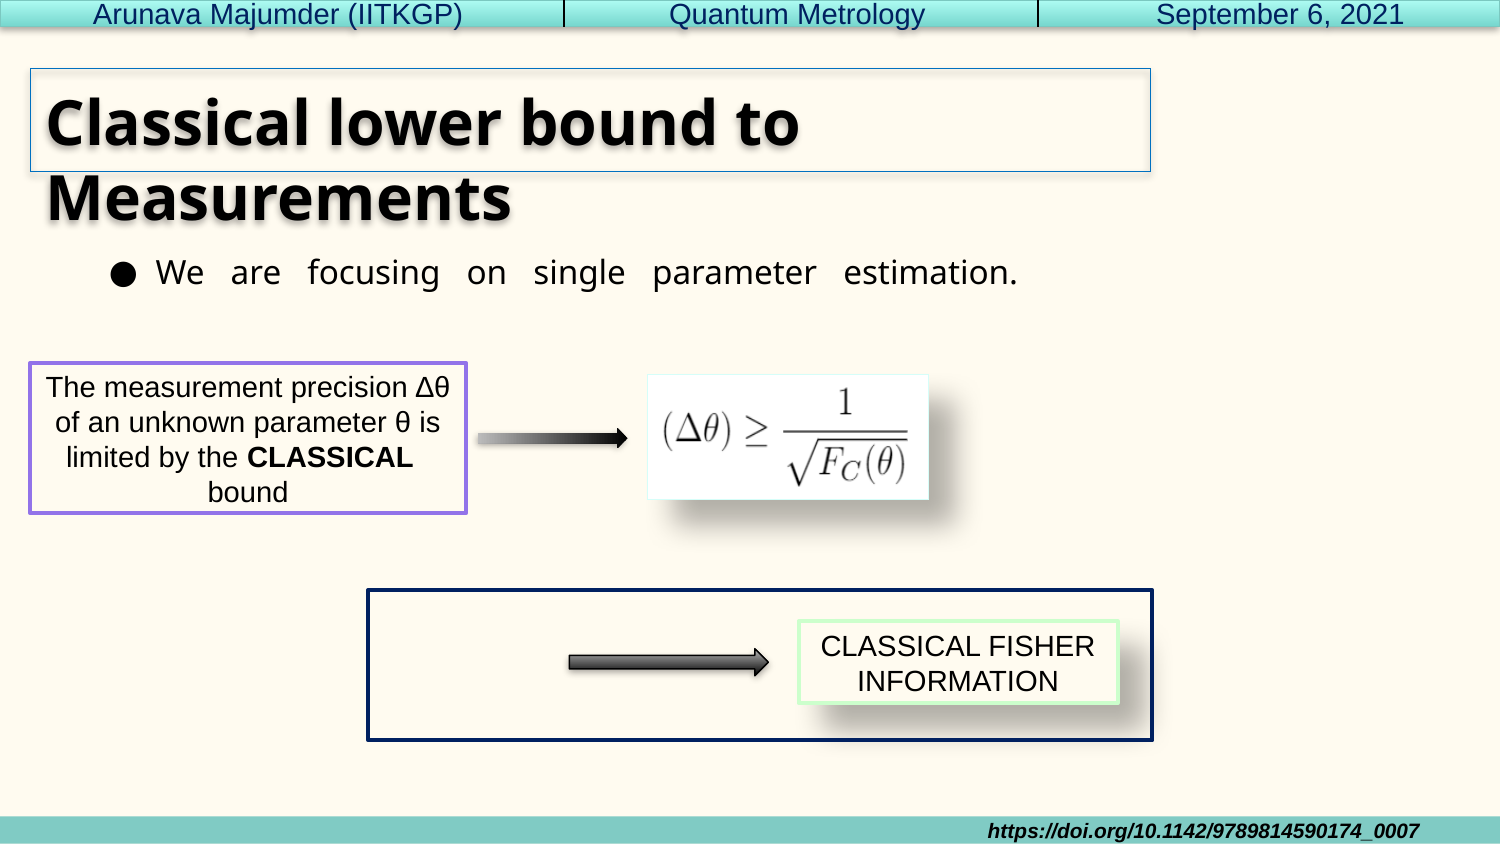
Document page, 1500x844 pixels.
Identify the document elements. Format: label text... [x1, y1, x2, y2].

text_box https://doi.org/10.1142/9789814590174_0007 [830, 814, 1500, 844]
picture [647, 373, 929, 500]
text_box Arunava Majumder (IITKGP) Quantum Metrology September 6, 2021 [1039, 0, 1500, 27]
text_box Arunava Majumder (IITKGP) Quantum Metrology September 6, 2021 [565, 0, 1037, 27]
list We are focusing on single parameter estimation. [72, 229, 1409, 290]
text_box Arunava Majumder (IITKGP) Quantum Metrology September 6, 2021 [0, 0, 563, 27]
text_box [366, 588, 1154, 742]
text_box [0, 814, 830, 844]
text_box [477, 428, 628, 449]
title Classical lower bound to Measurements [30, 68, 1151, 172]
text_box [568, 647, 769, 677]
